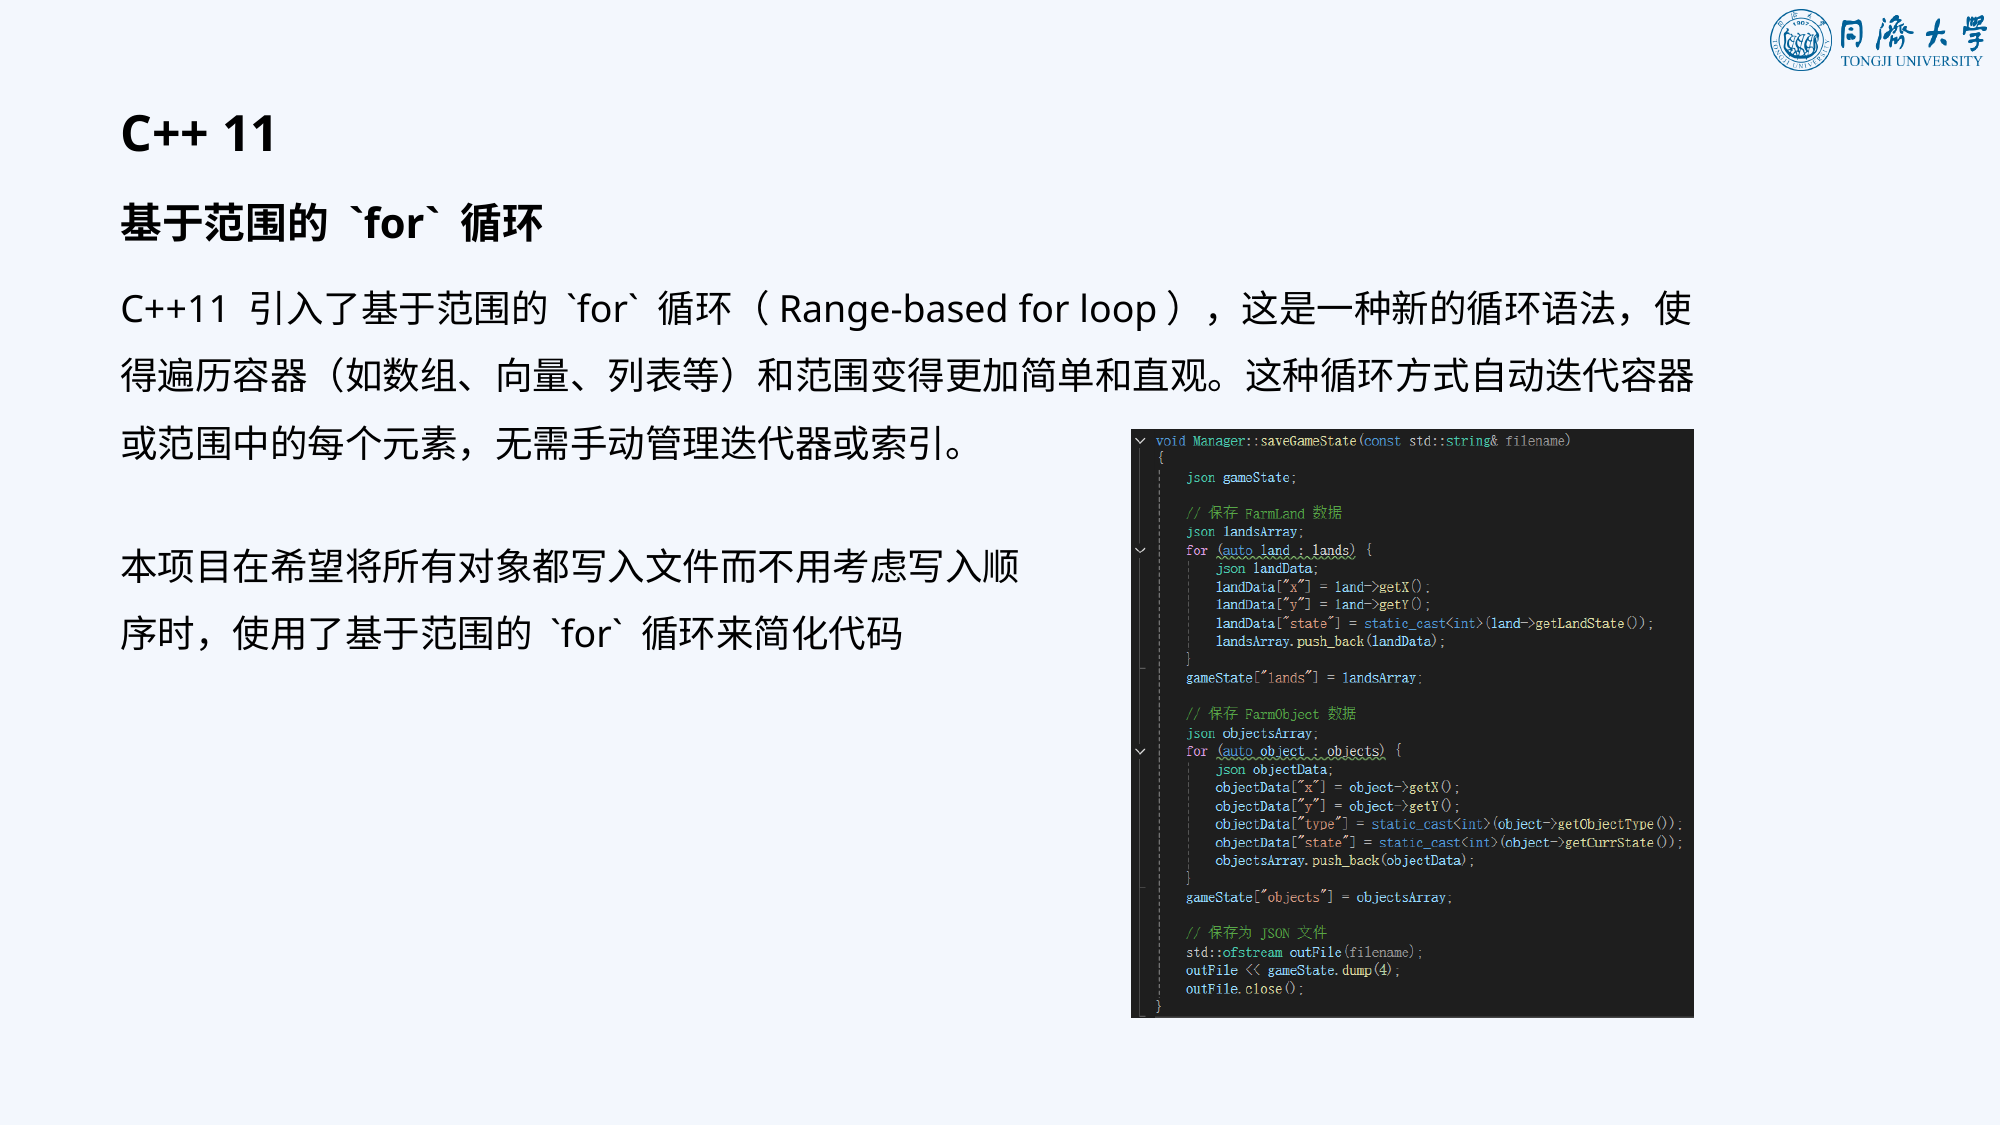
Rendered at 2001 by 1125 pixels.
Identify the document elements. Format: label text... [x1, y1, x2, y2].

text_box 本项目在希望将所有对象都写入文件而不用考虑写入顺序时，使用了基于范围的 `for` 循环来简化代码 [105, 512, 1058, 663]
text_box C++11 引入了基于范围的 `for` 循环（Range-based for loop），这是一种新的循环语法，使得遍历容器（如数组、向量、列表等）和范围变得更加简单和直观。这种循环方式自动迭代容器或范围中的每个元素，无需手动管理迭代器或索引。 [105, 254, 1723, 473]
picture [1131, 429, 1694, 1018]
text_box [1769, 9, 1988, 71]
text_box C++ 11 [105, 94, 359, 170]
text_box 基于范围的 `for` 循环 [105, 189, 881, 254]
